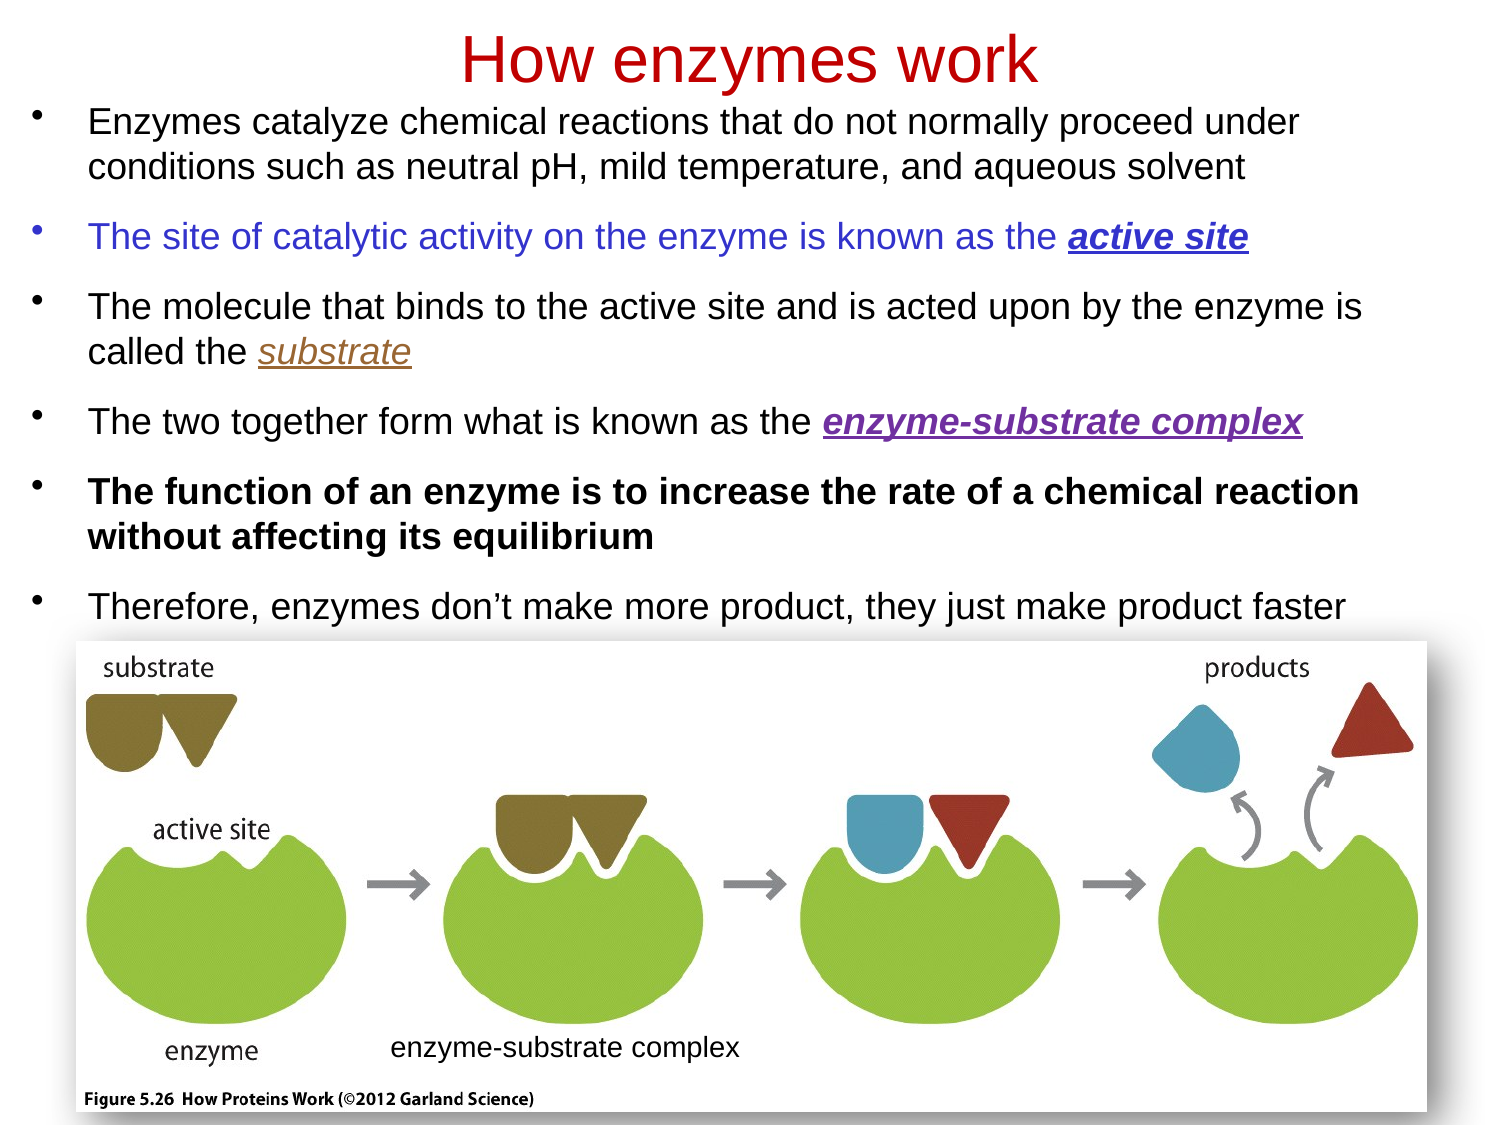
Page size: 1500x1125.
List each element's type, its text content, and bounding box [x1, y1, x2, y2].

picture [75, 641, 1427, 1112]
list Enzymes catalyze chemical reactions that do not normally proceed under conditions such as neutral pH, mild temperature, and aqueous solvent The site of catalytic activity on the enzyme is known as the active site The molecule that binds to the active site and is acted upon by the enzyme is called the substrate The two together form what is known as the enzyme-substrate complex The function of an enzyme is to increase the rate of a chemical reaction without affecting its equilibrium Therefore, enzymes don’t make more product, they just make product faster [16, 89, 1479, 638]
title How enzymes work [75, 12, 1425, 89]
